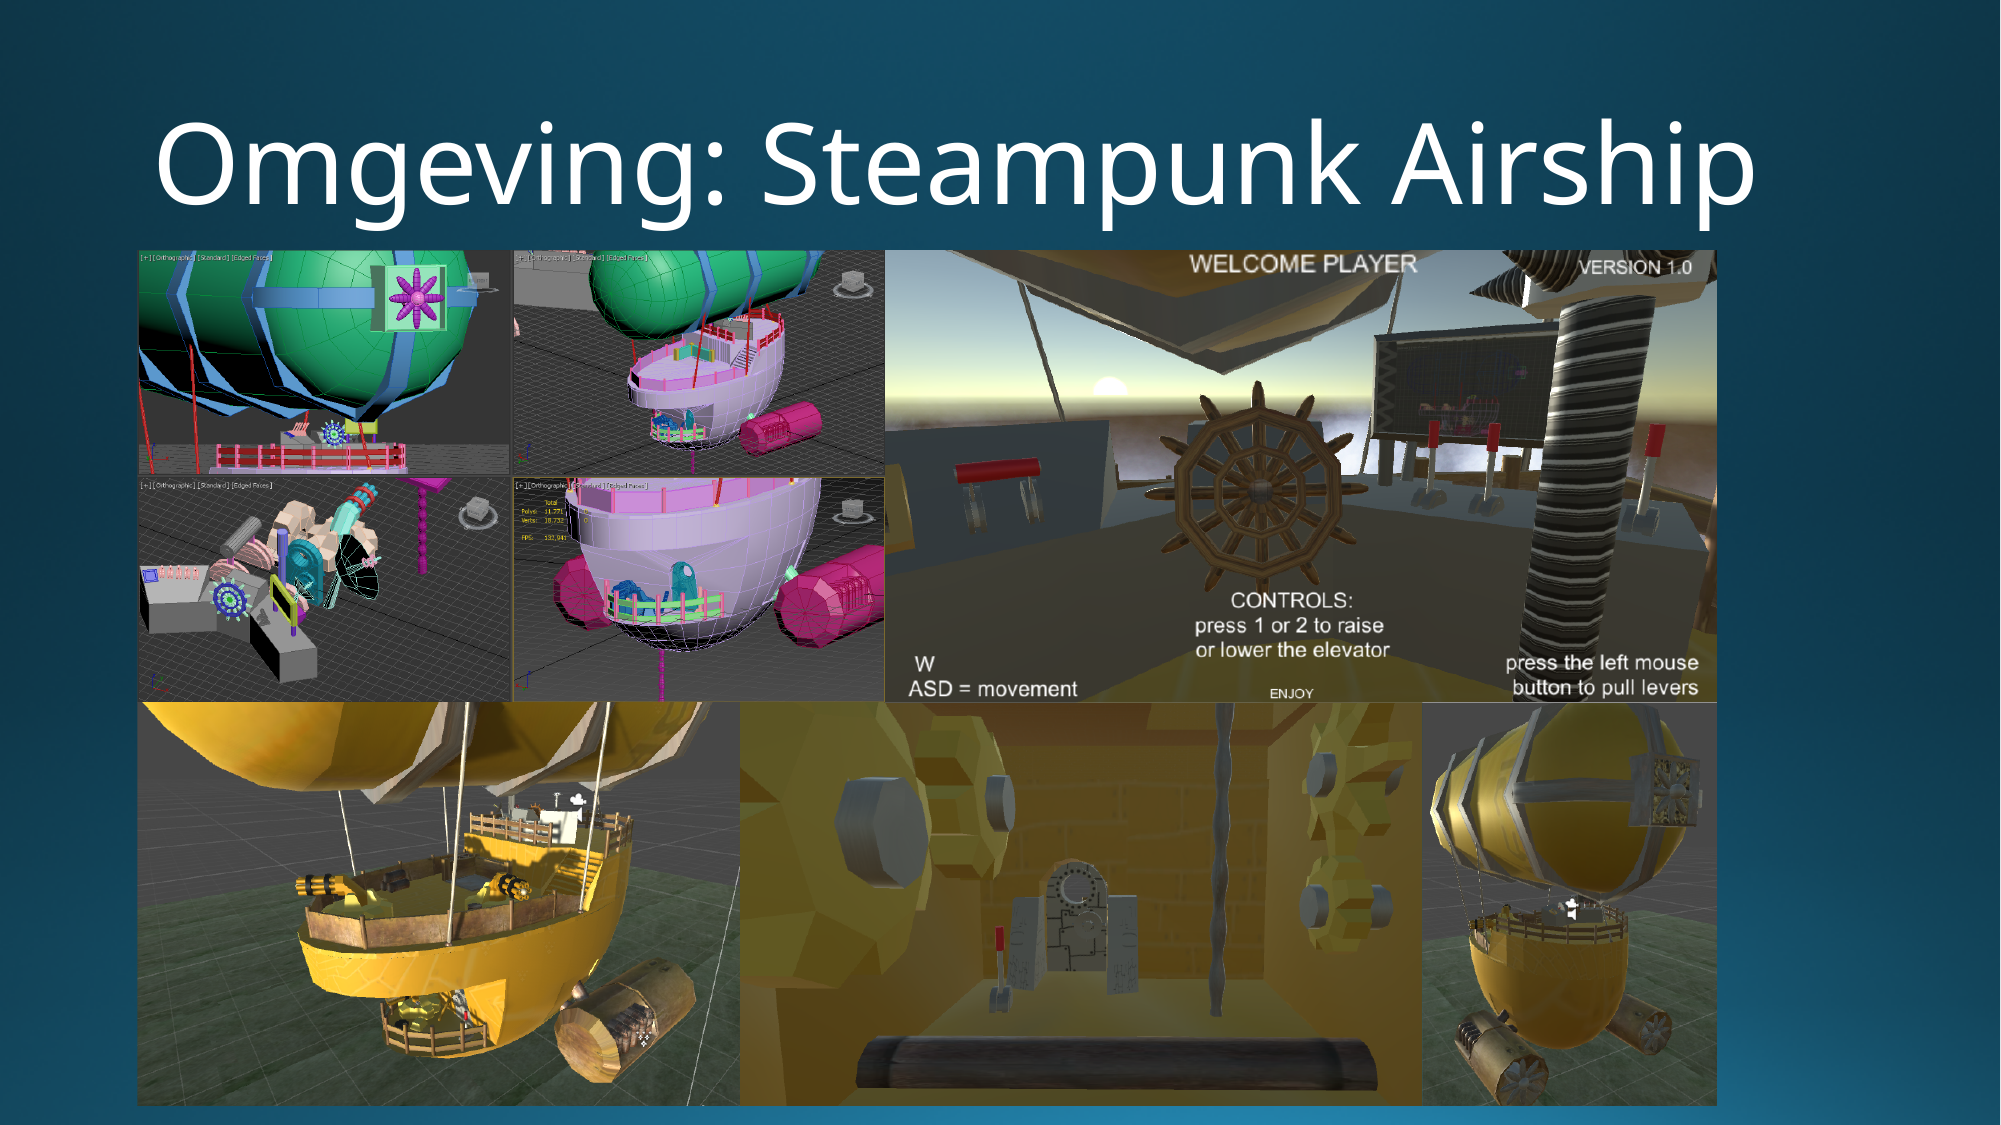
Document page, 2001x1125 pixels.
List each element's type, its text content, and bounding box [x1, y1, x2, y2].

picture [0, 0, 2001, 1125]
title Omgeving: Steampunk Airship [137, 59, 1863, 278]
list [137, 250, 885, 702]
